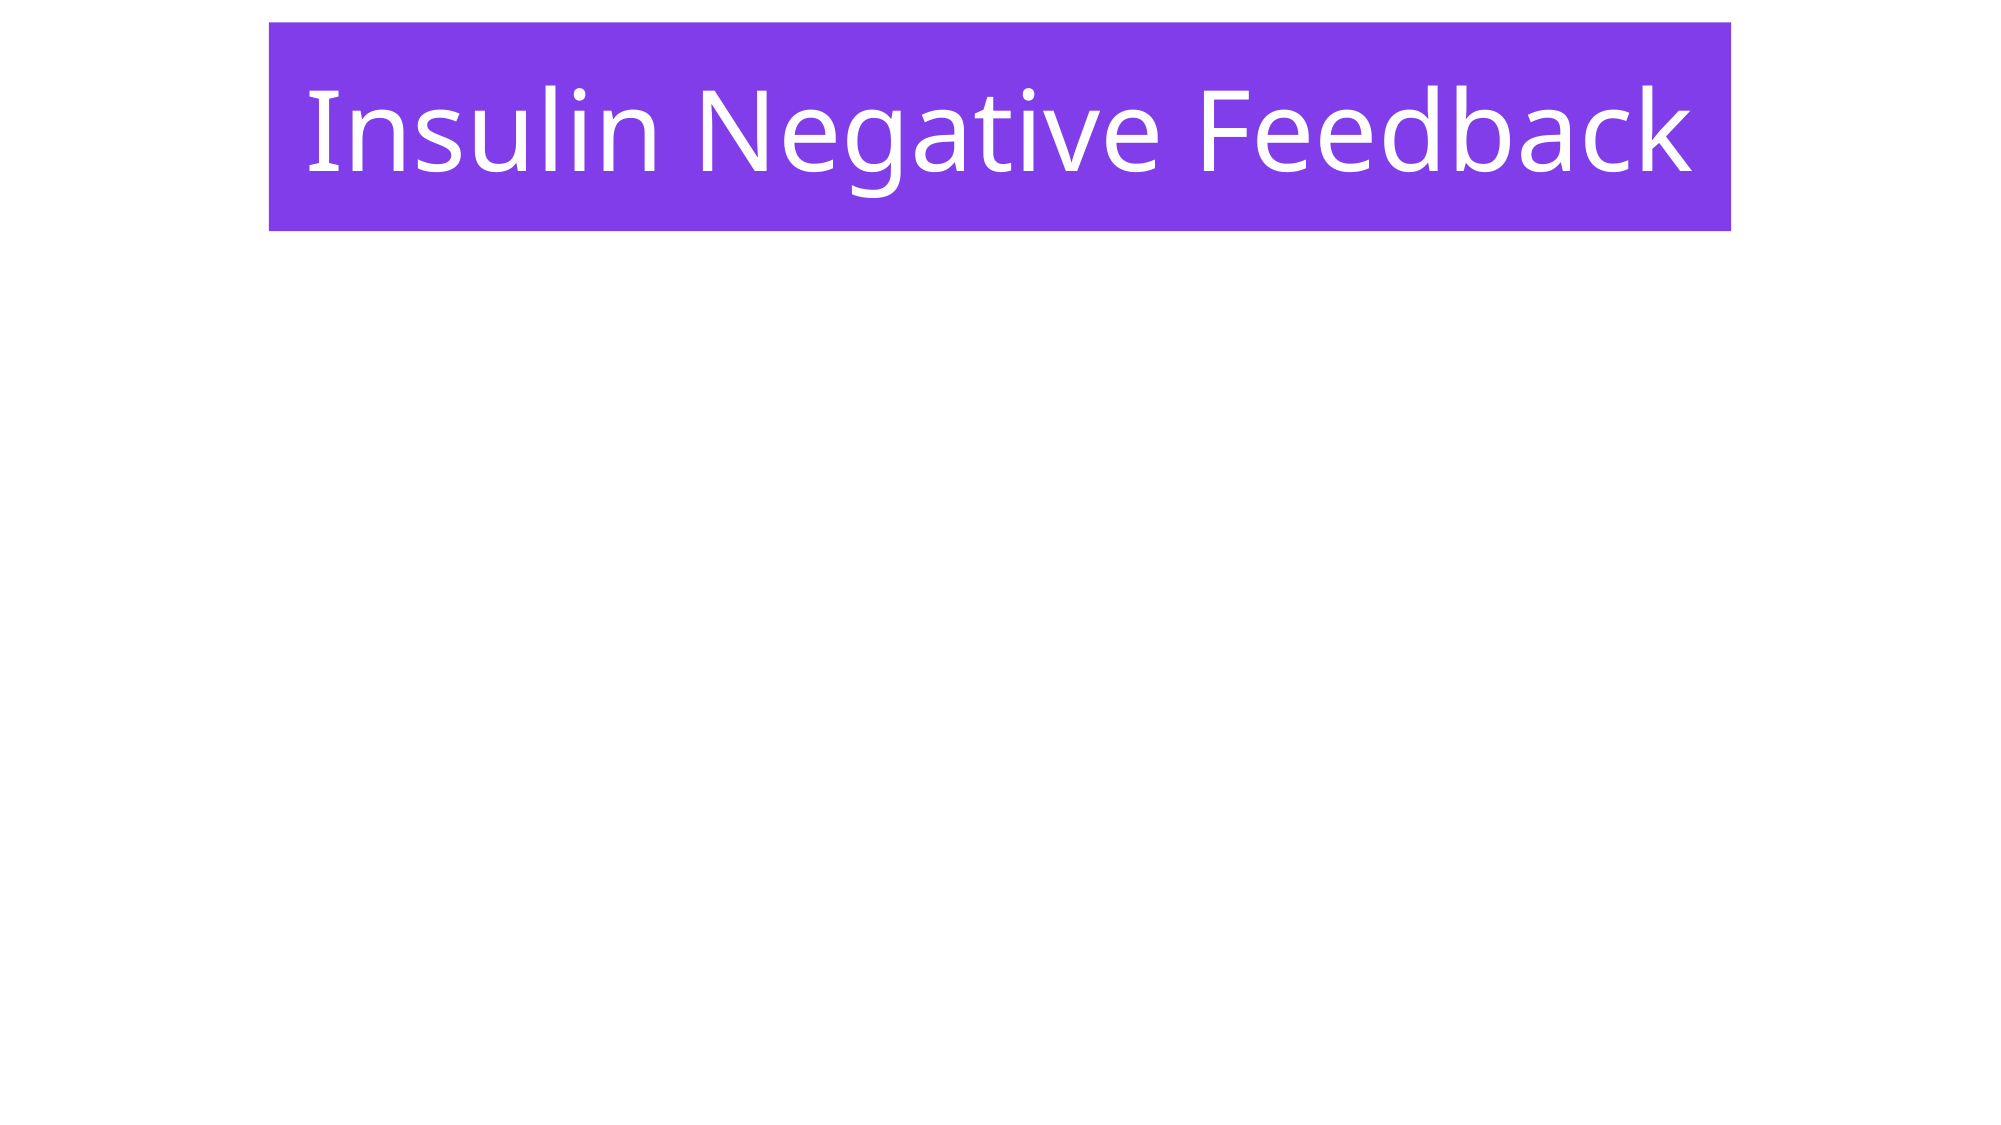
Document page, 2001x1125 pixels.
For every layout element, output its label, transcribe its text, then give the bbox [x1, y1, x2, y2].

title Insulin Negative Feedback [268, 22, 1732, 232]
